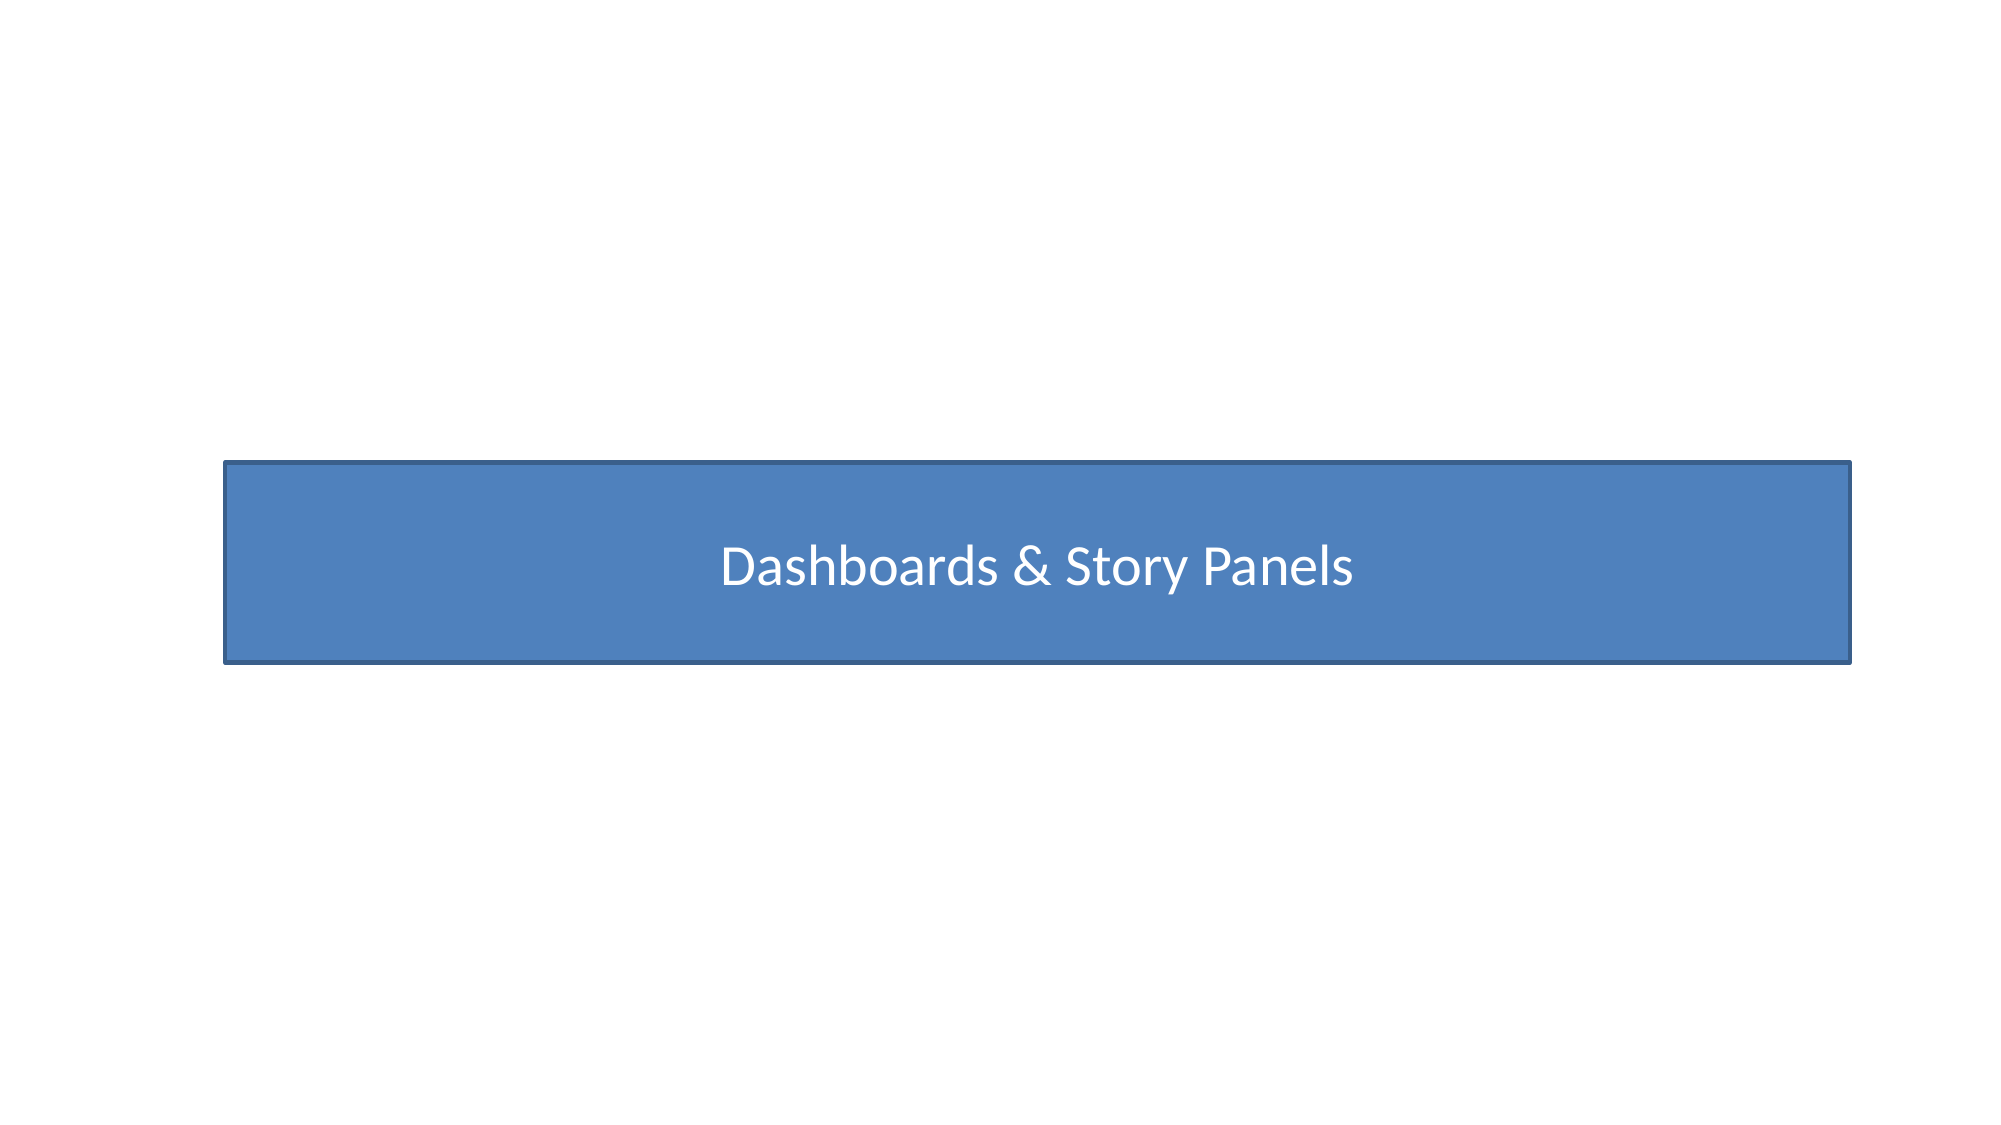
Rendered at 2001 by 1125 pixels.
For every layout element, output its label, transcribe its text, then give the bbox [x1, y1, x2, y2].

text_box Dashboards & Story Panels [223, 460, 1852, 665]
